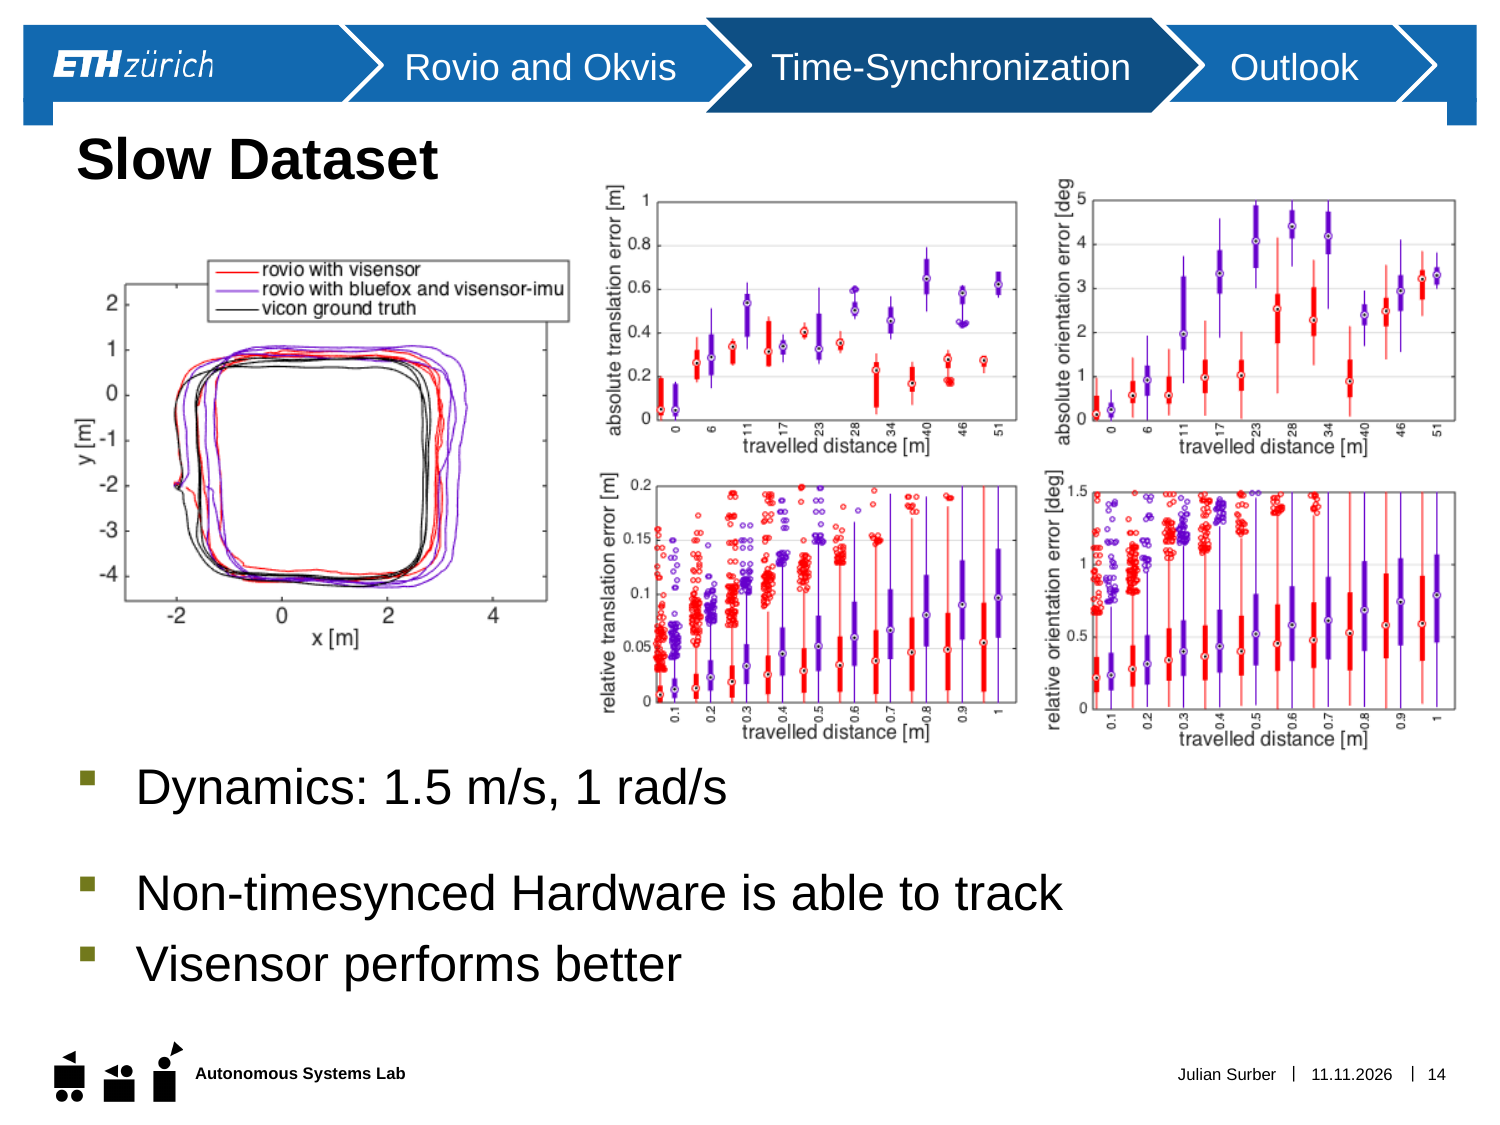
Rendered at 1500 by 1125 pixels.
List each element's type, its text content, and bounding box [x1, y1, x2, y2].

title Slow Dataset [53, 101, 1447, 254]
footer Julian Surber [750, 1034, 1277, 1112]
picture [54, 178, 1500, 762]
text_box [332, 15, 1436, 115]
list Dynamics: 1.5 m/s, 1 rad/s [53, 754, 1447, 860]
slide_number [1302, 1034, 1403, 1112]
text_box Non-timesynced Hardware is able to track Visensor performs better [53, 860, 1447, 1026]
slide_number 14 [1415, 1034, 1459, 1112]
